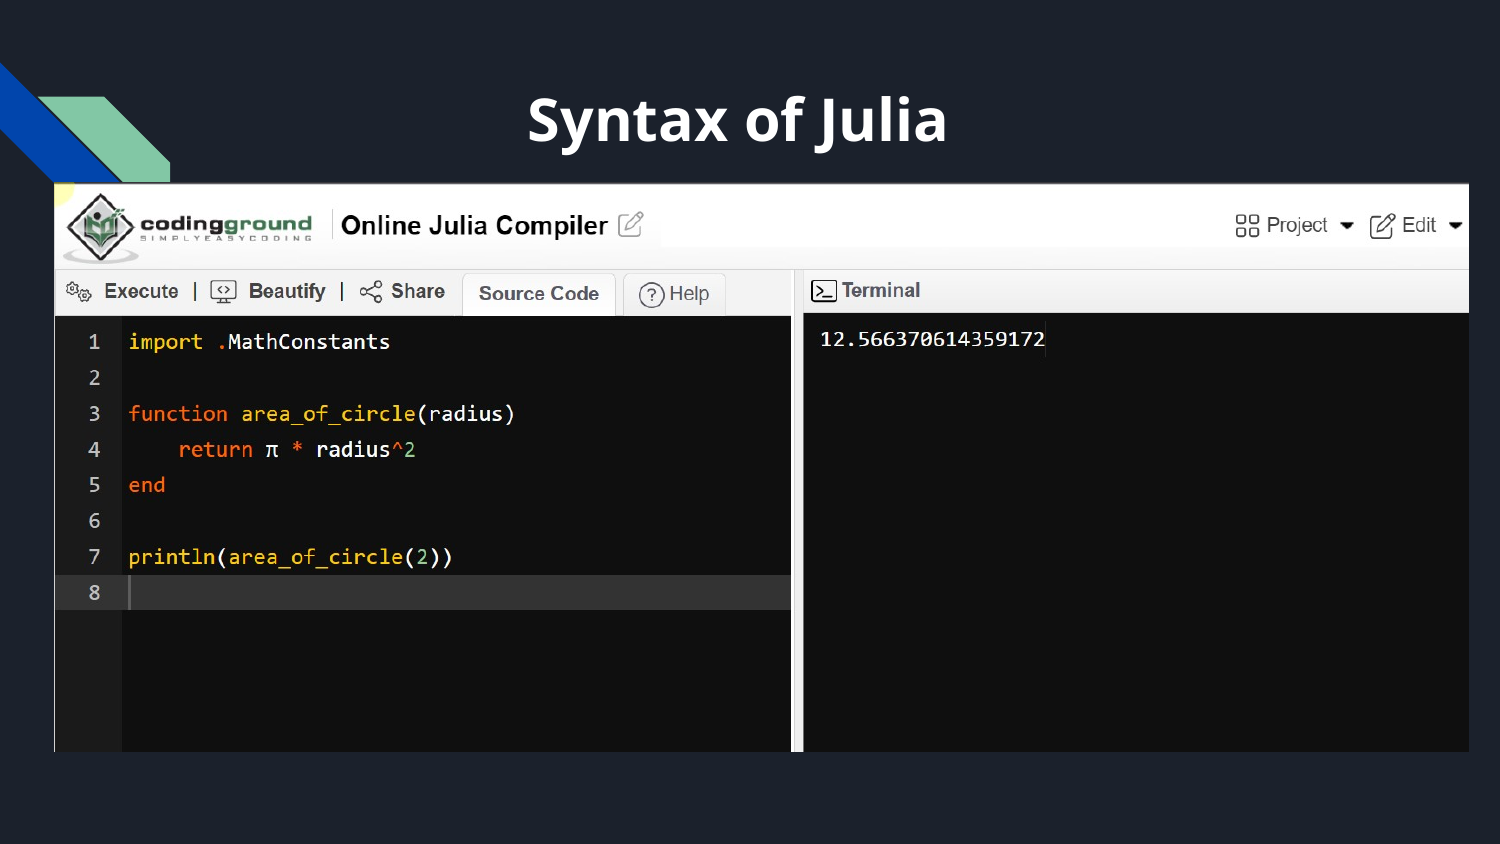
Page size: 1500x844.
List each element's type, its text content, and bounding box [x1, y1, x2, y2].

title Syntax of Julia [512, 67, 1048, 180]
picture [54, 182, 1469, 752]
